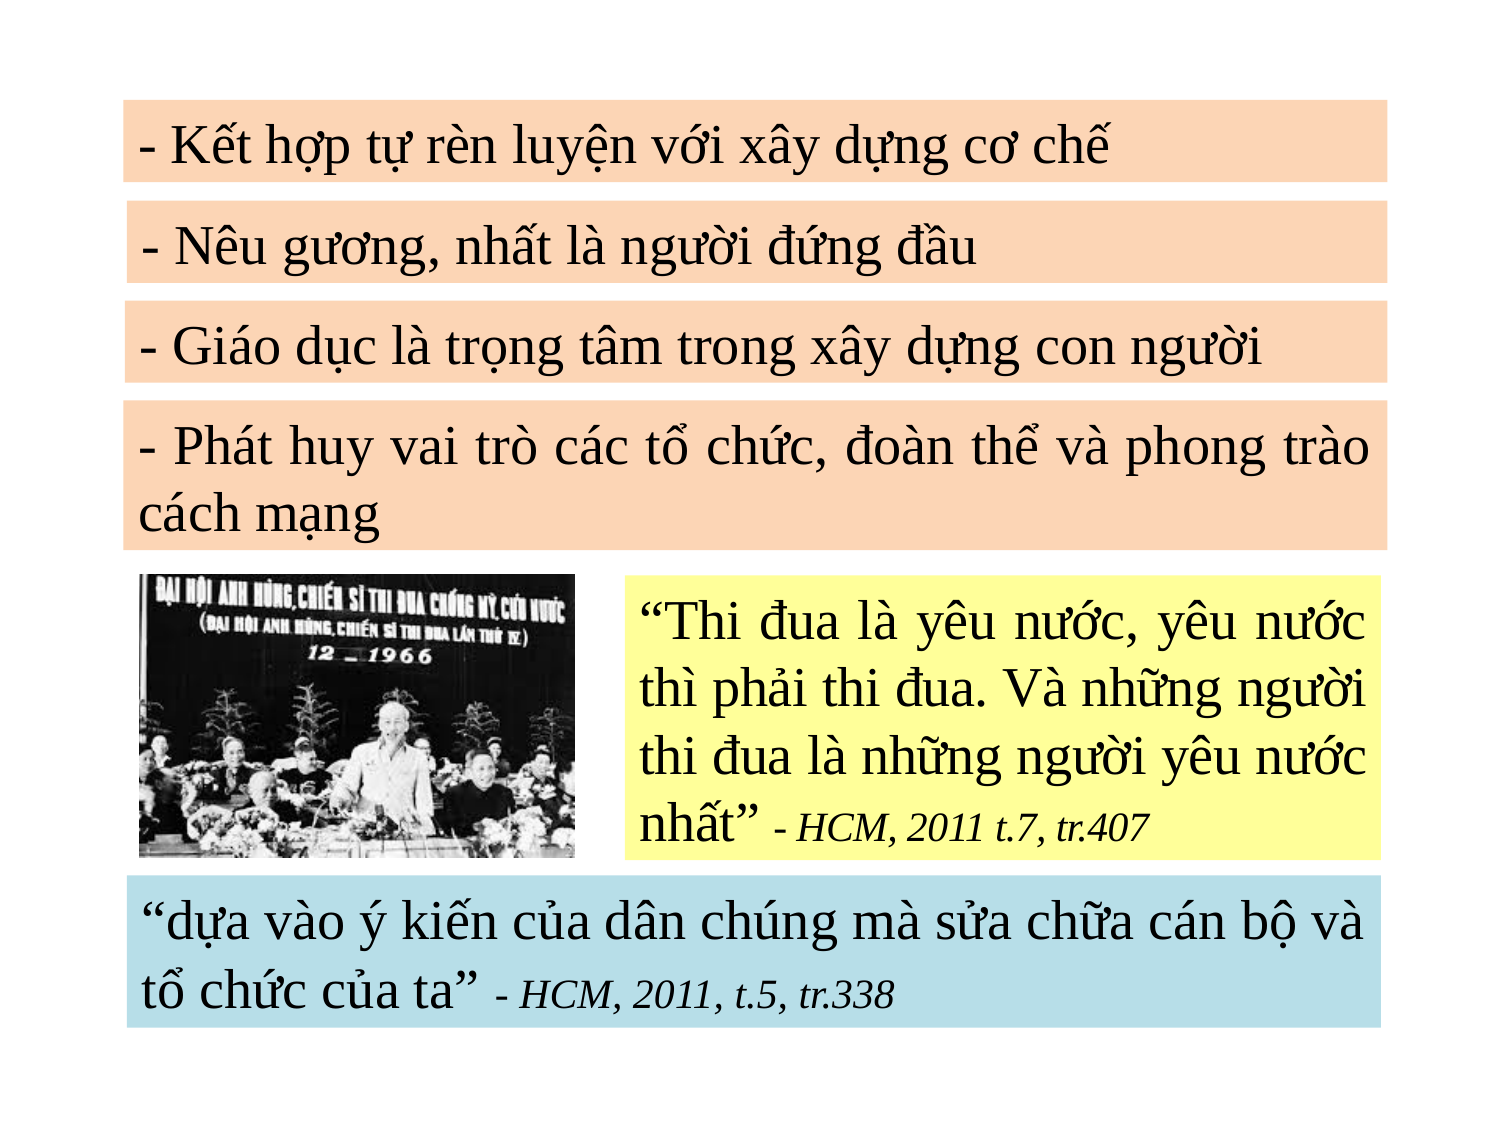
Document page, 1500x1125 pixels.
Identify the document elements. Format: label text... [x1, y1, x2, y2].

picture [138, 574, 576, 859]
text_box “dựa vào ý kiến của dân chúng mà sửa chữa cán bộ và tổ chức của ta” - HCM, 2011, t.5, tr.338 [126, 875, 1381, 1028]
text_box - Nêu gương, nhất là người đứng đầu [126, 200, 1388, 283]
text_box - Kết hợp tự rèn luyện với xây dựng cơ chế [123, 99, 1388, 183]
text_box “Thi đua là yêu nước, yêu nước thì phải thi đua. Và những người thi đua là những người yêu nước nhất” - HCM, 2011 t.7, tr.407 [624, 575, 1381, 861]
text_box - Phát huy vai trò các tổ chức, đoàn thể và phong trào cách mạng [123, 400, 1388, 551]
text_box - Giáo dục là trọng tâm trong xây dựng con người [124, 300, 1388, 383]
